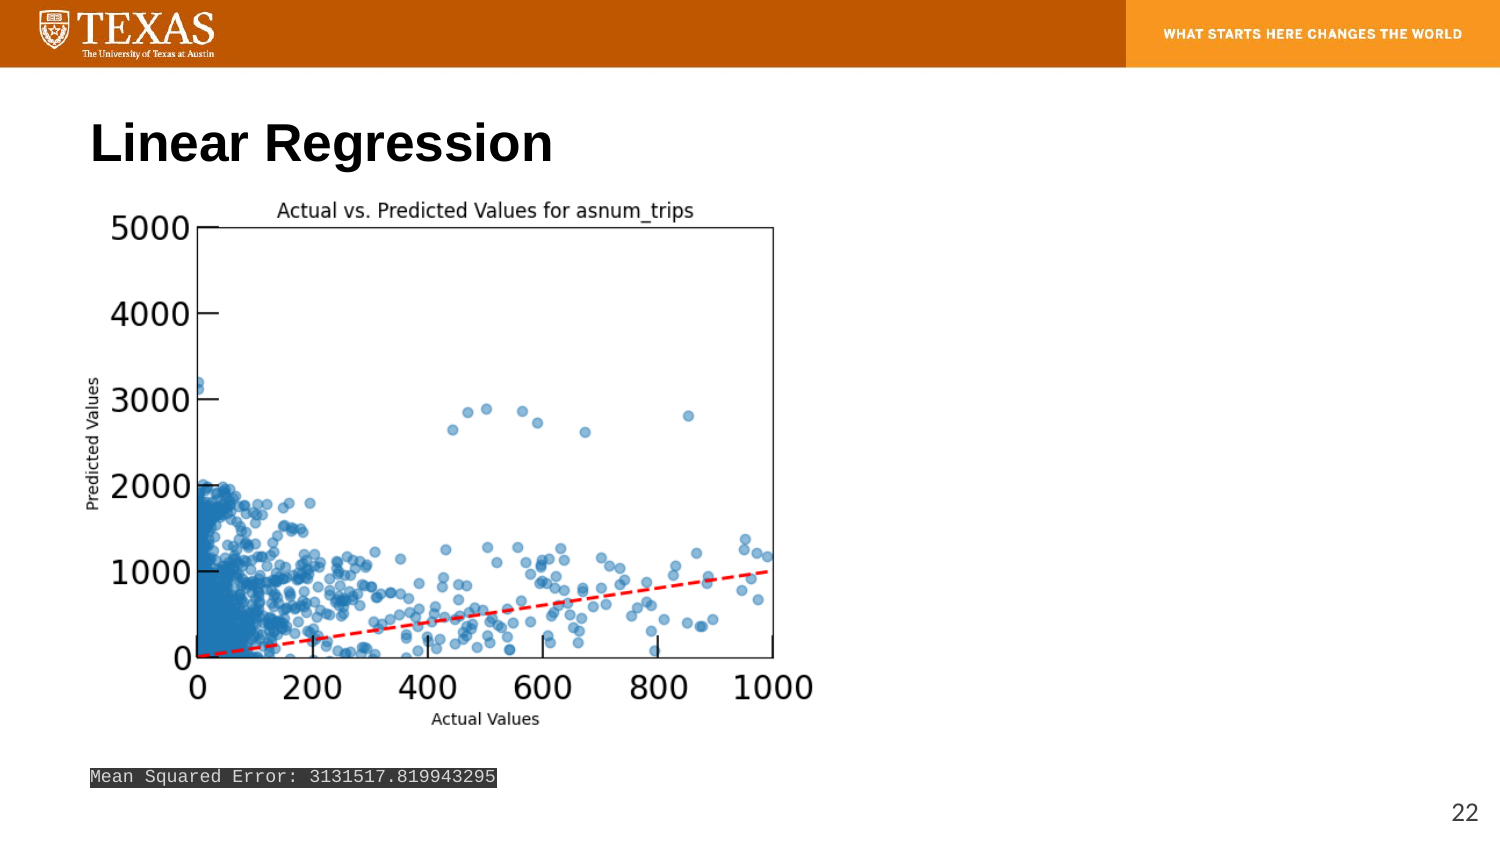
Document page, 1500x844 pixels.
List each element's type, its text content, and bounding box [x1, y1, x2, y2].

slide_number ‹#› [1403, 779, 1494, 844]
picture [0, 0, 1500, 844]
list Mean Squared Error: 3131517.819943295 [75, 242, 1425, 800]
title Linear Regression [75, 127, 1153, 153]
